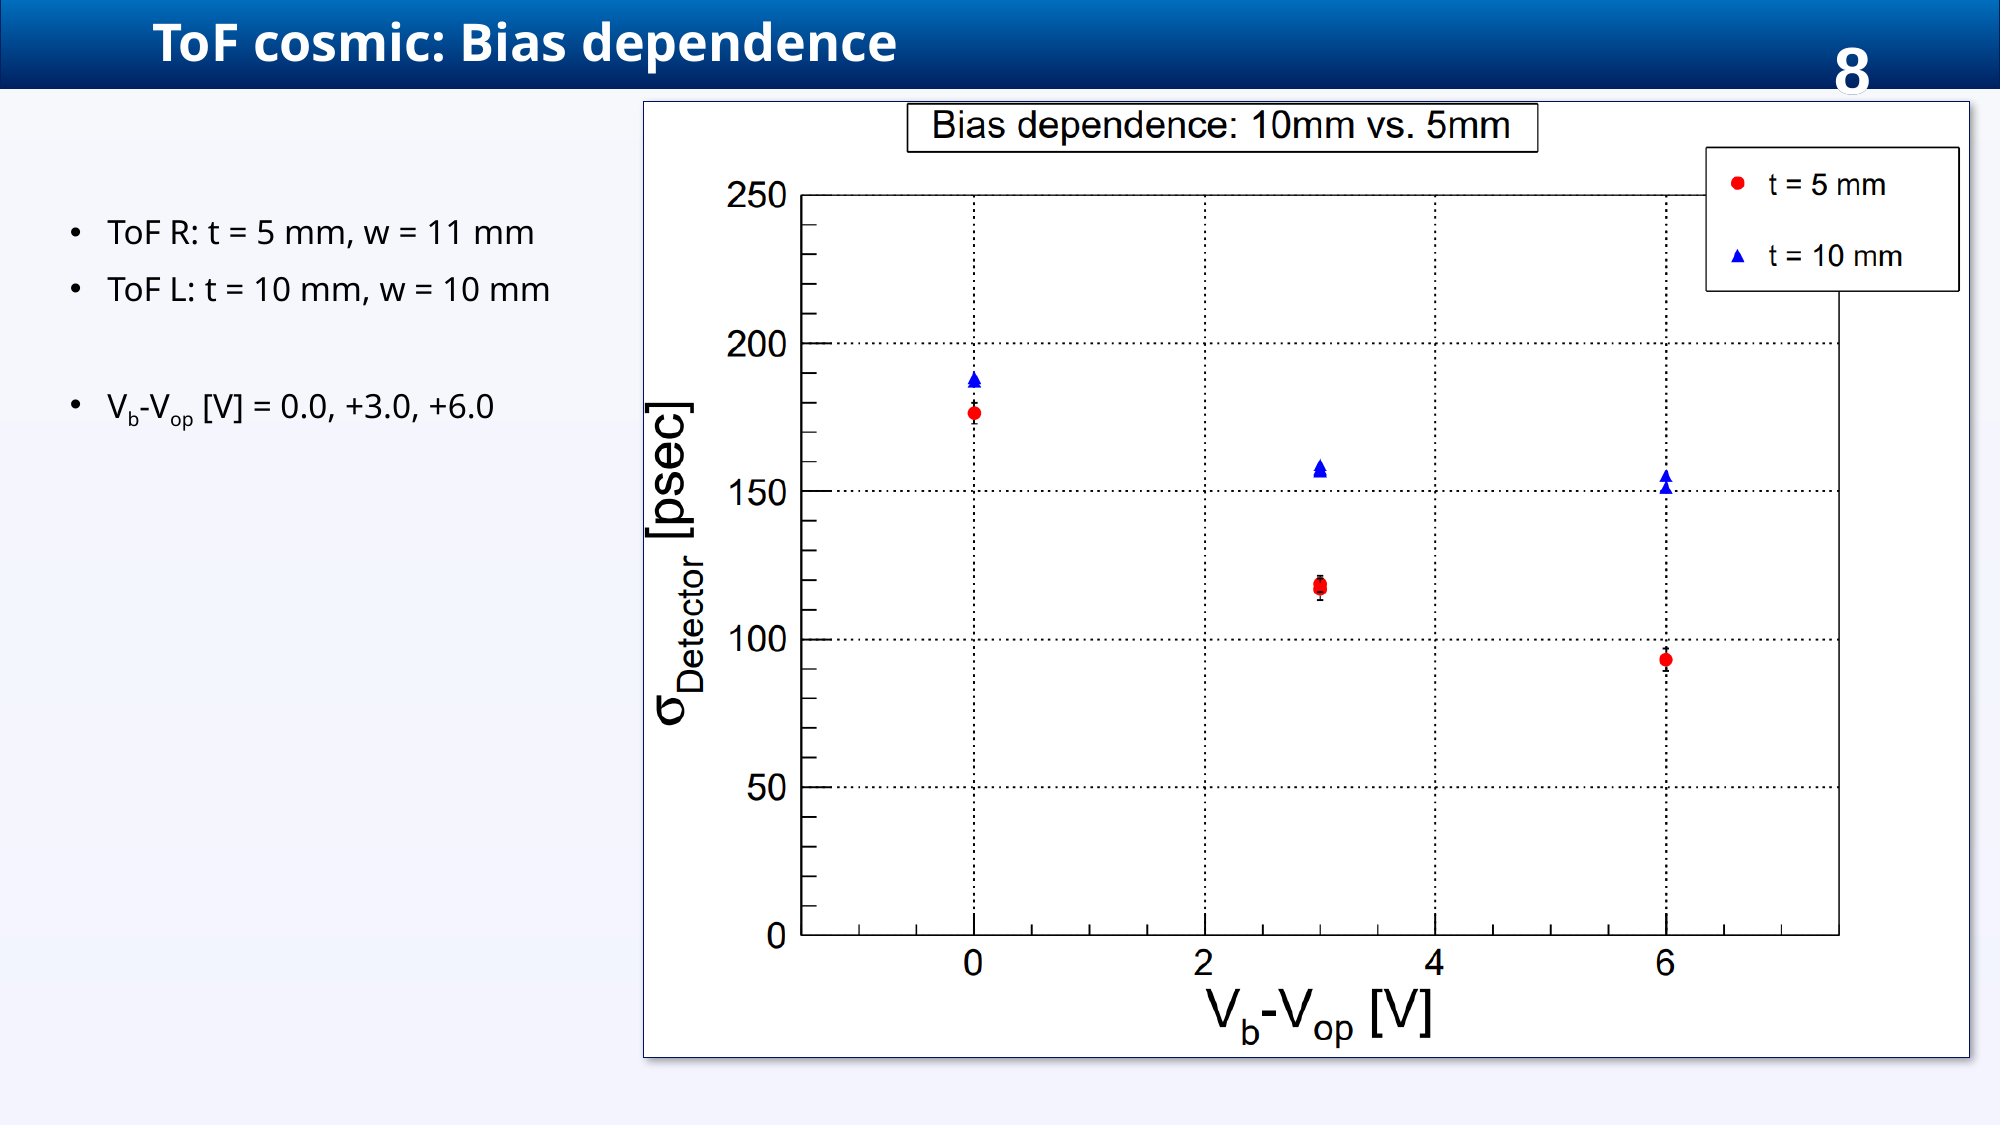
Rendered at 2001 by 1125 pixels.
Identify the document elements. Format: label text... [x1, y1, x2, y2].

list ToF R: t = 5 mm, w = 11 mm ToF L: t = 10 mm, w = 10 mm Vb-Vop [V] = 0.0, +3.0, +6.0 [55, 208, 641, 1024]
picture [643, 101, 1970, 1058]
title ToF cosmic: Bias dependence [137, 0, 1863, 89]
